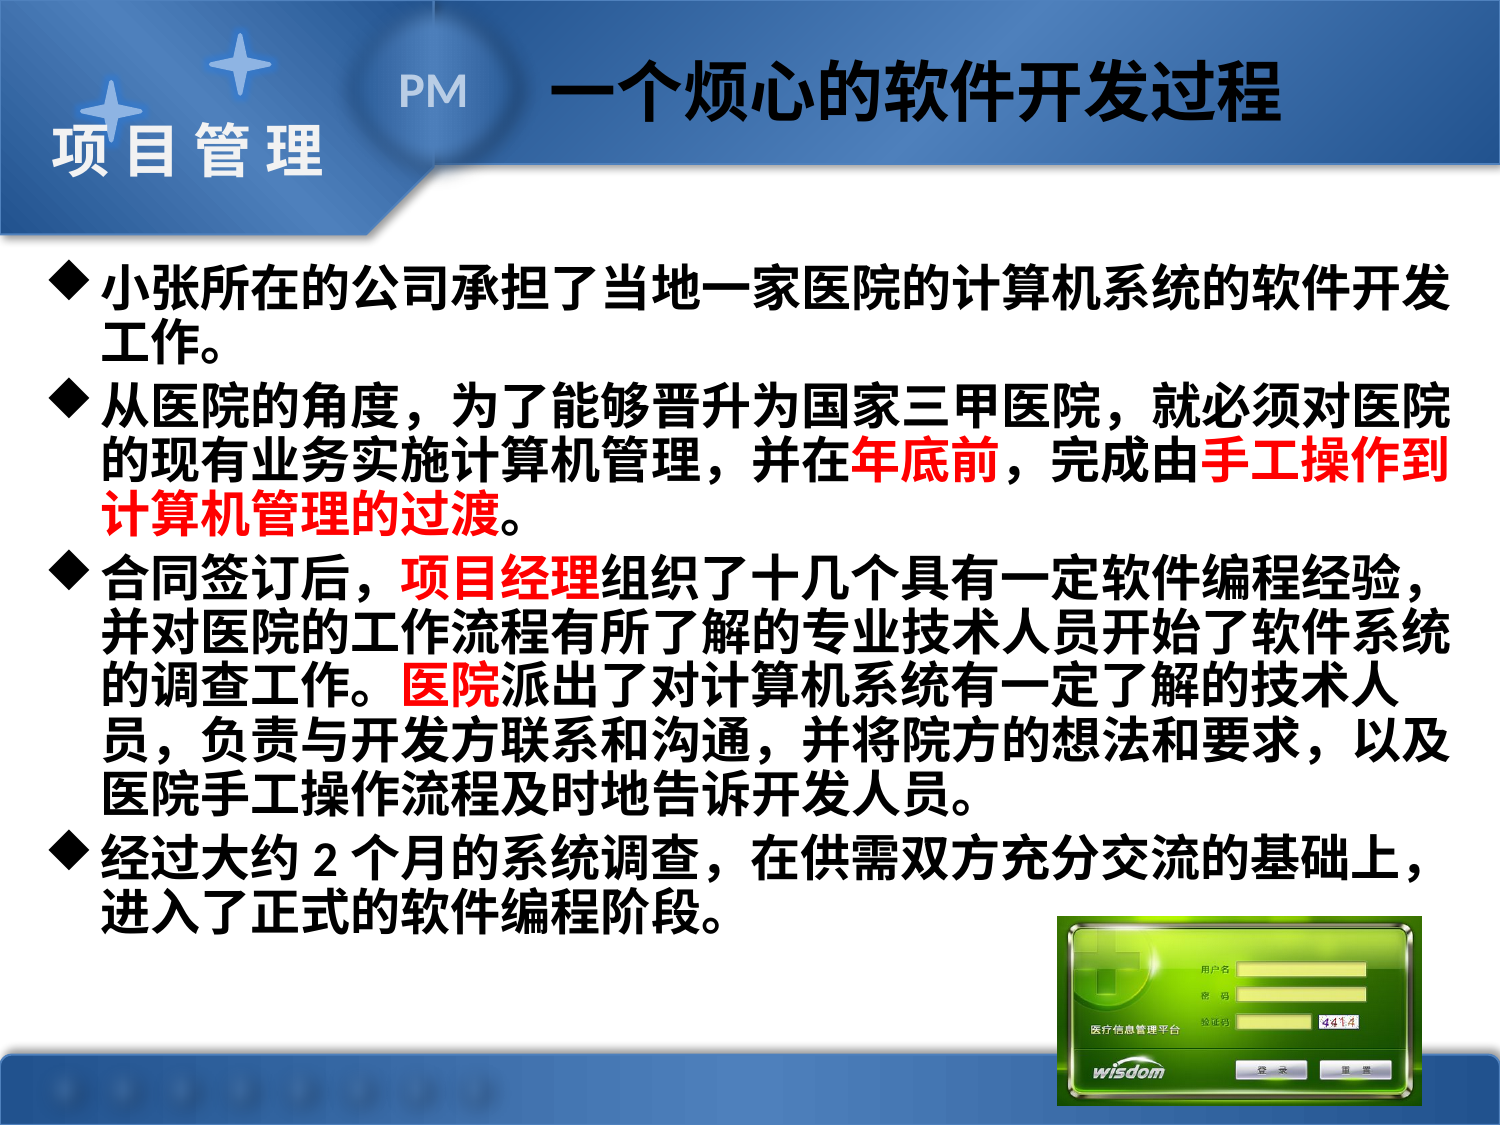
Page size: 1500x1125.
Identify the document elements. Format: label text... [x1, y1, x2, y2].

picture [1056, 916, 1422, 1107]
title 一个烦心的软件开发过程 [277, 42, 1500, 138]
list 小张所在的公司承担了当地一家医院的计算机系统的软件开发工作。 从医院的角度，为了能够晋升为国家三甲医院，就必须对医院的现有业务实施计算机管理，并在年底前，完成由手工操作到计算机管理的过渡。 合同签订后，项目经理组织了十几个具有一定软件编程经验，并对医院的工作流程有所了解的专业技术人员开始了软件系统的调查工作。医院派出了对计算机系统有一定了解的技术人员，负责与开发方联系和沟通，并将院方的想法和要求，以及医院手工操作流程及时地告诉开发人员。 经过大约2个月的系统调查，在供需双方充分交流的基础上，进入了正式的软件编程阶段。 [29, 255, 1474, 1071]
